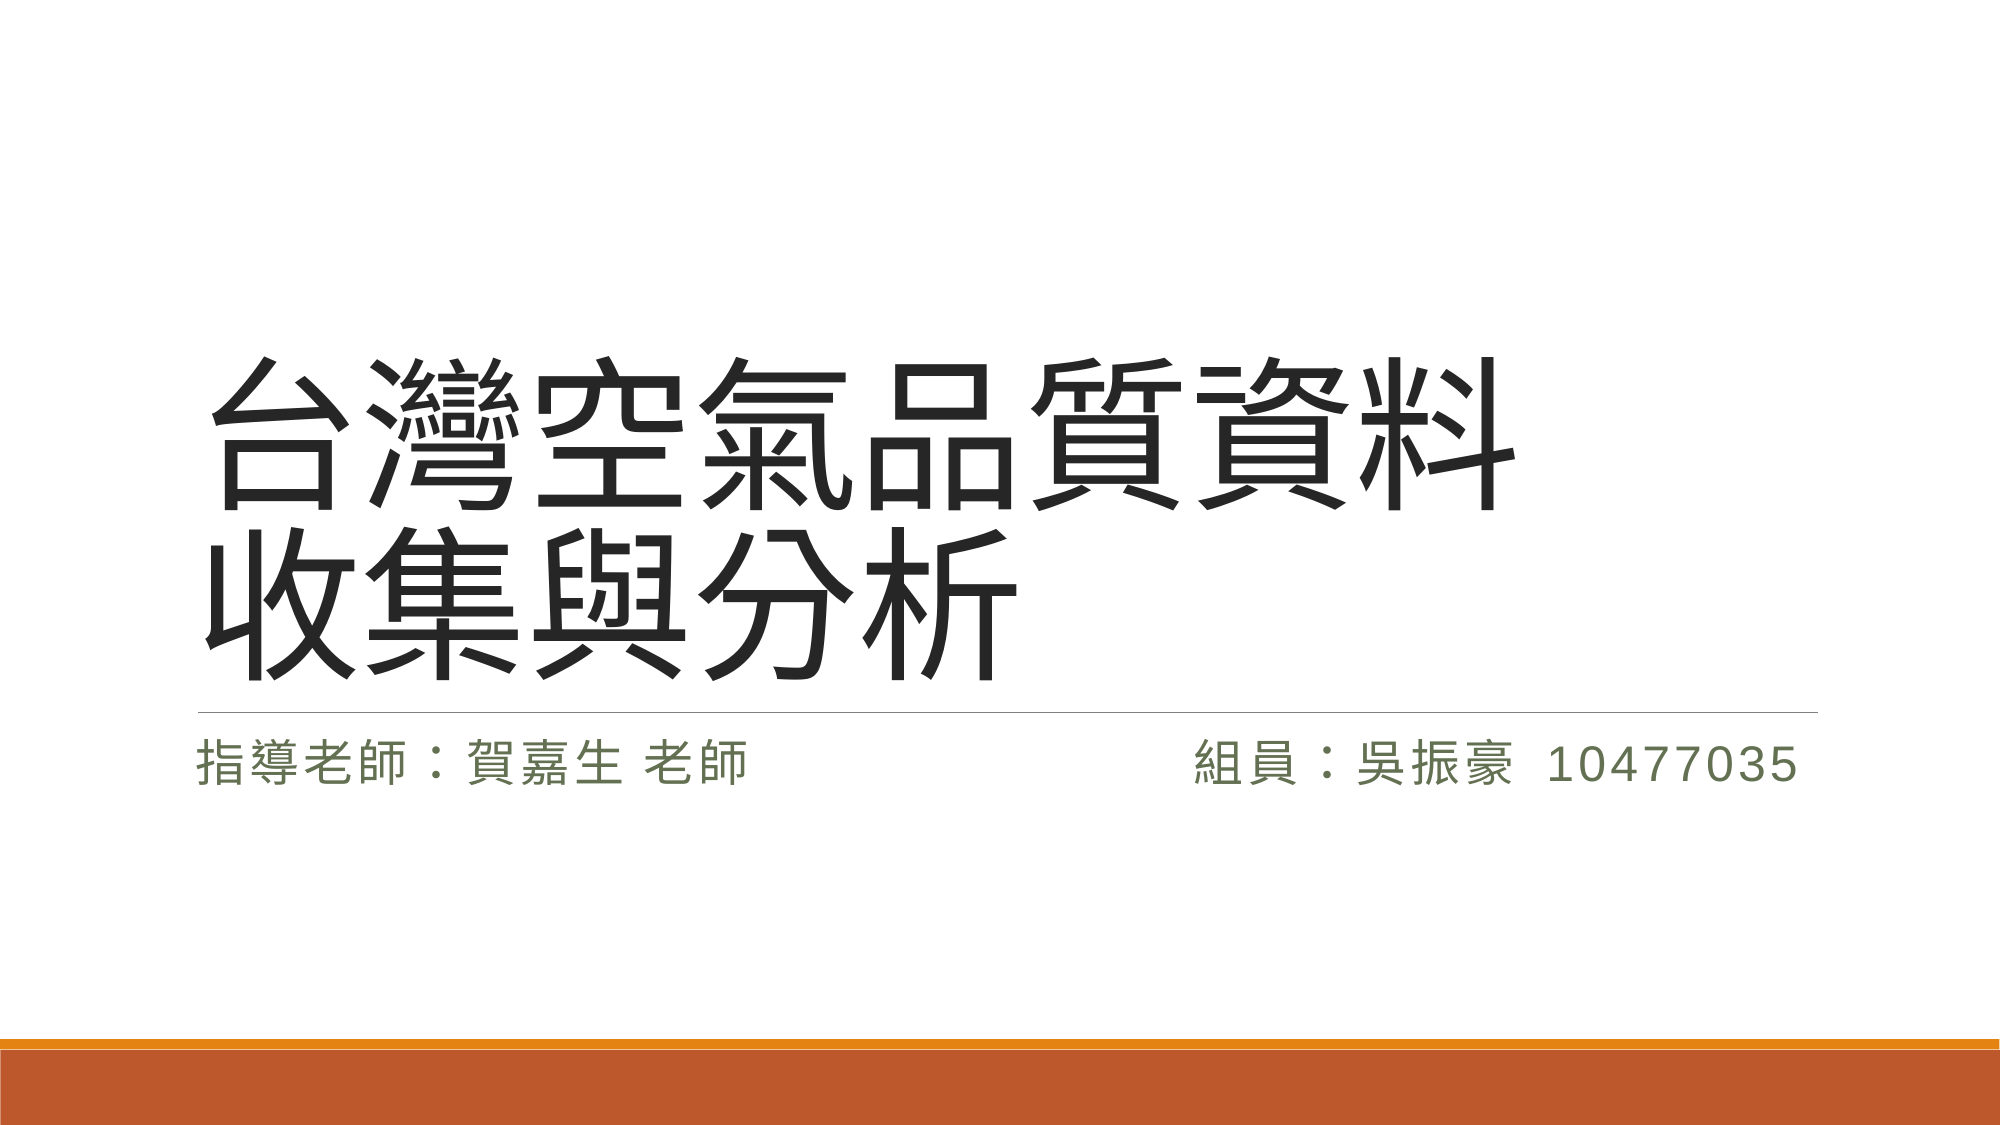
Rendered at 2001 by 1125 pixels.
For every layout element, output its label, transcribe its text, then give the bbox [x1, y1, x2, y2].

text_box 組員：吳振豪 10477035 [1029, 730, 1813, 919]
title 台灣空氣品質資料 收集與分析 [180, 124, 1830, 710]
subtitle 指導老師：賀嘉生 老師 [180, 730, 964, 919]
